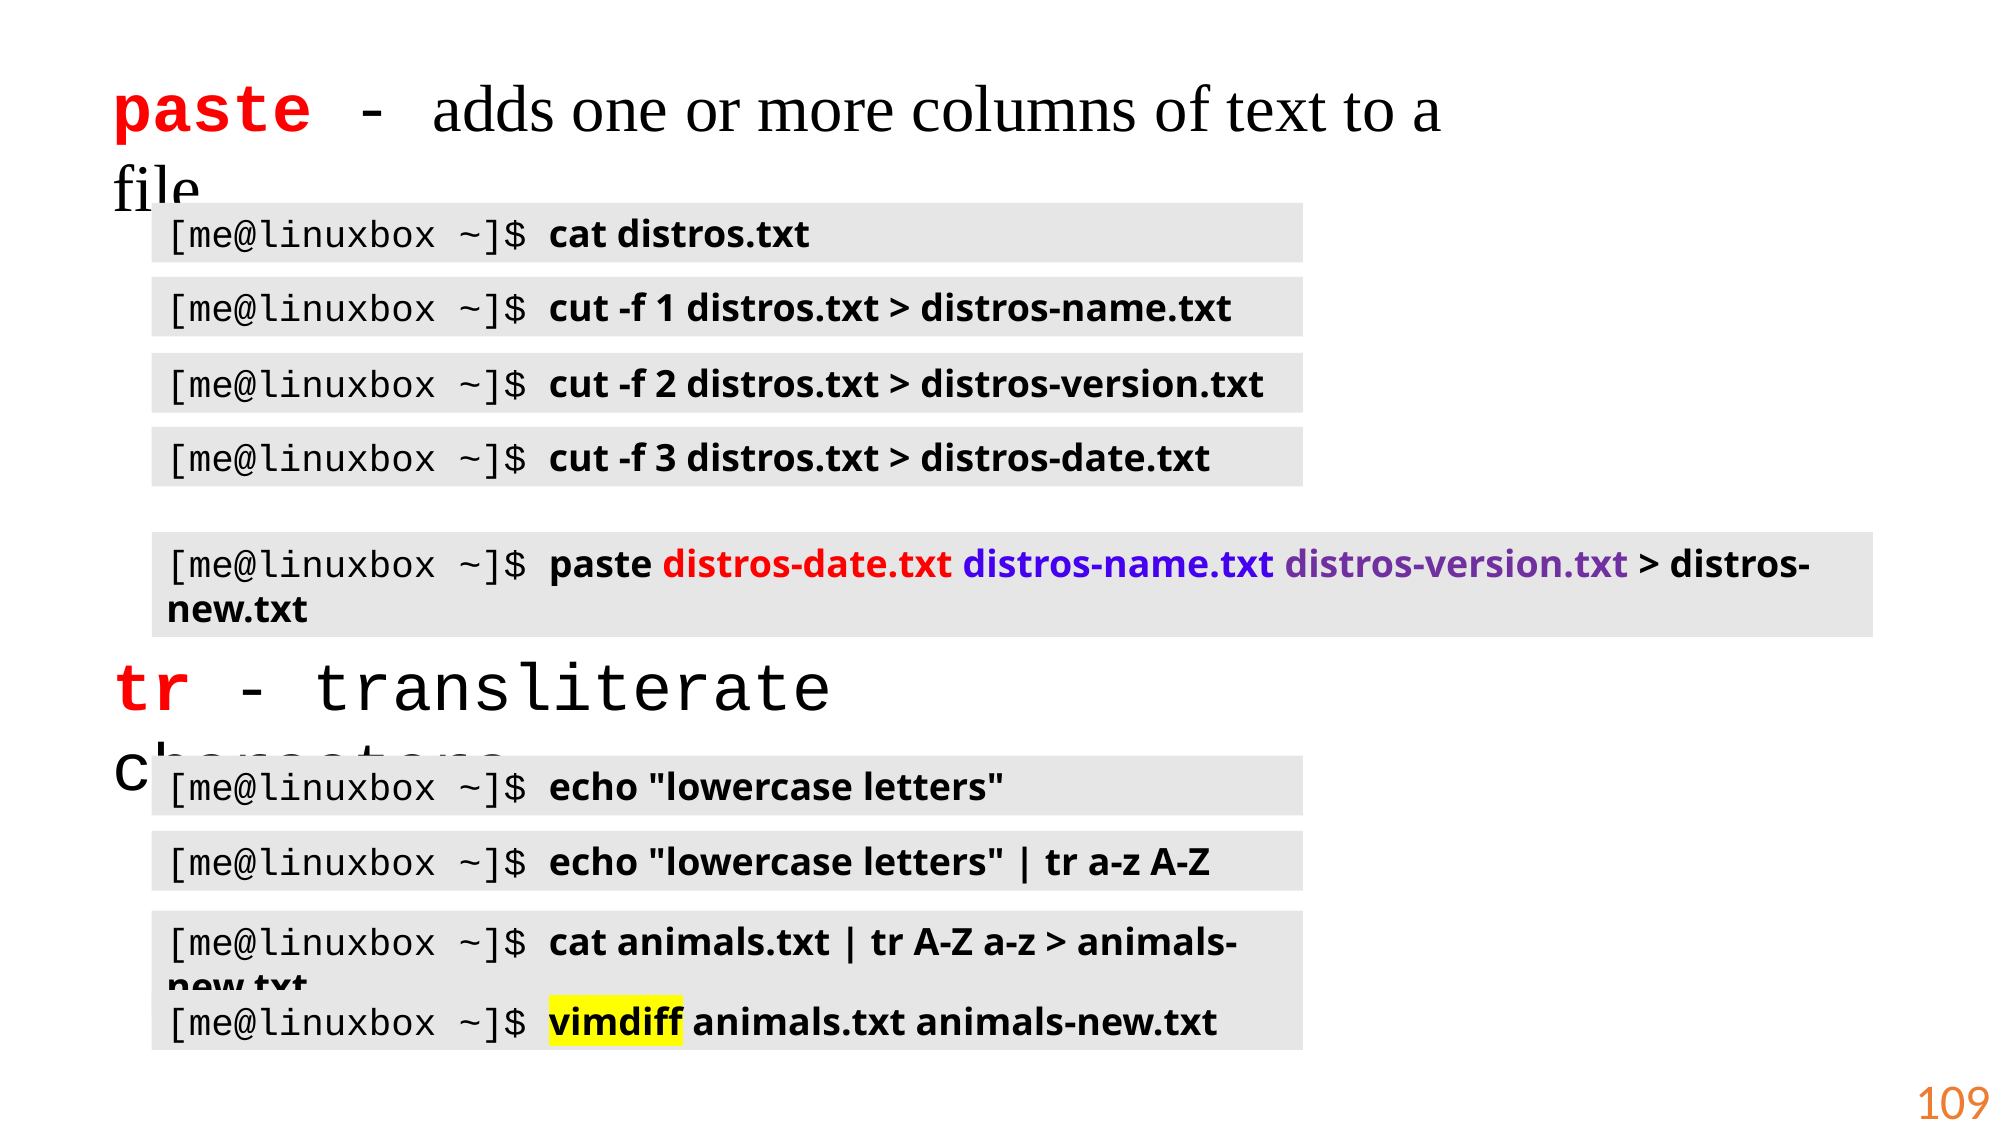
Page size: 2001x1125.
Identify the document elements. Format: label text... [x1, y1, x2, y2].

text_box [me@linuxbox ~]$ paste distros-date.txt distros-name.txt distros-version.txt > distros-new.txt [151, 532, 1873, 637]
text_box [me@linuxbox ~]$ cat animals.txt | tr A-Z a-z > animals-new.txt [151, 910, 1303, 990]
text_box [me@linuxbox ~]$ echo "lowercase letters" | tr a-z A-Z [151, 830, 1303, 891]
text_box [me@linuxbox ~]$ vimdiff animals.txt animals-new.txt [151, 990, 1303, 1050]
text_box [me@linuxbox ~]$ cut -f 3 distros.txt > distros-date.txt [151, 426, 1303, 487]
text_box [me@linuxbox ~]$ cut -f 1 distros.txt > distros-name.txt [151, 276, 1303, 337]
text_box [me@linuxbox ~]$ cut -f 2 distros.txt > distros-version.txt [151, 352, 1303, 413]
text_box [me@linuxbox ~]$ cat distros.txt [151, 202, 1303, 263]
slide_number 109 [1556, 1069, 2000, 1125]
text_box paste - adds one or more columns of text to a file [97, 57, 1505, 232]
text_box tr - transliterate characters [97, 636, 1098, 812]
text_box [me@linuxbox ~]$ echo "lowercase letters" [151, 755, 1303, 816]
